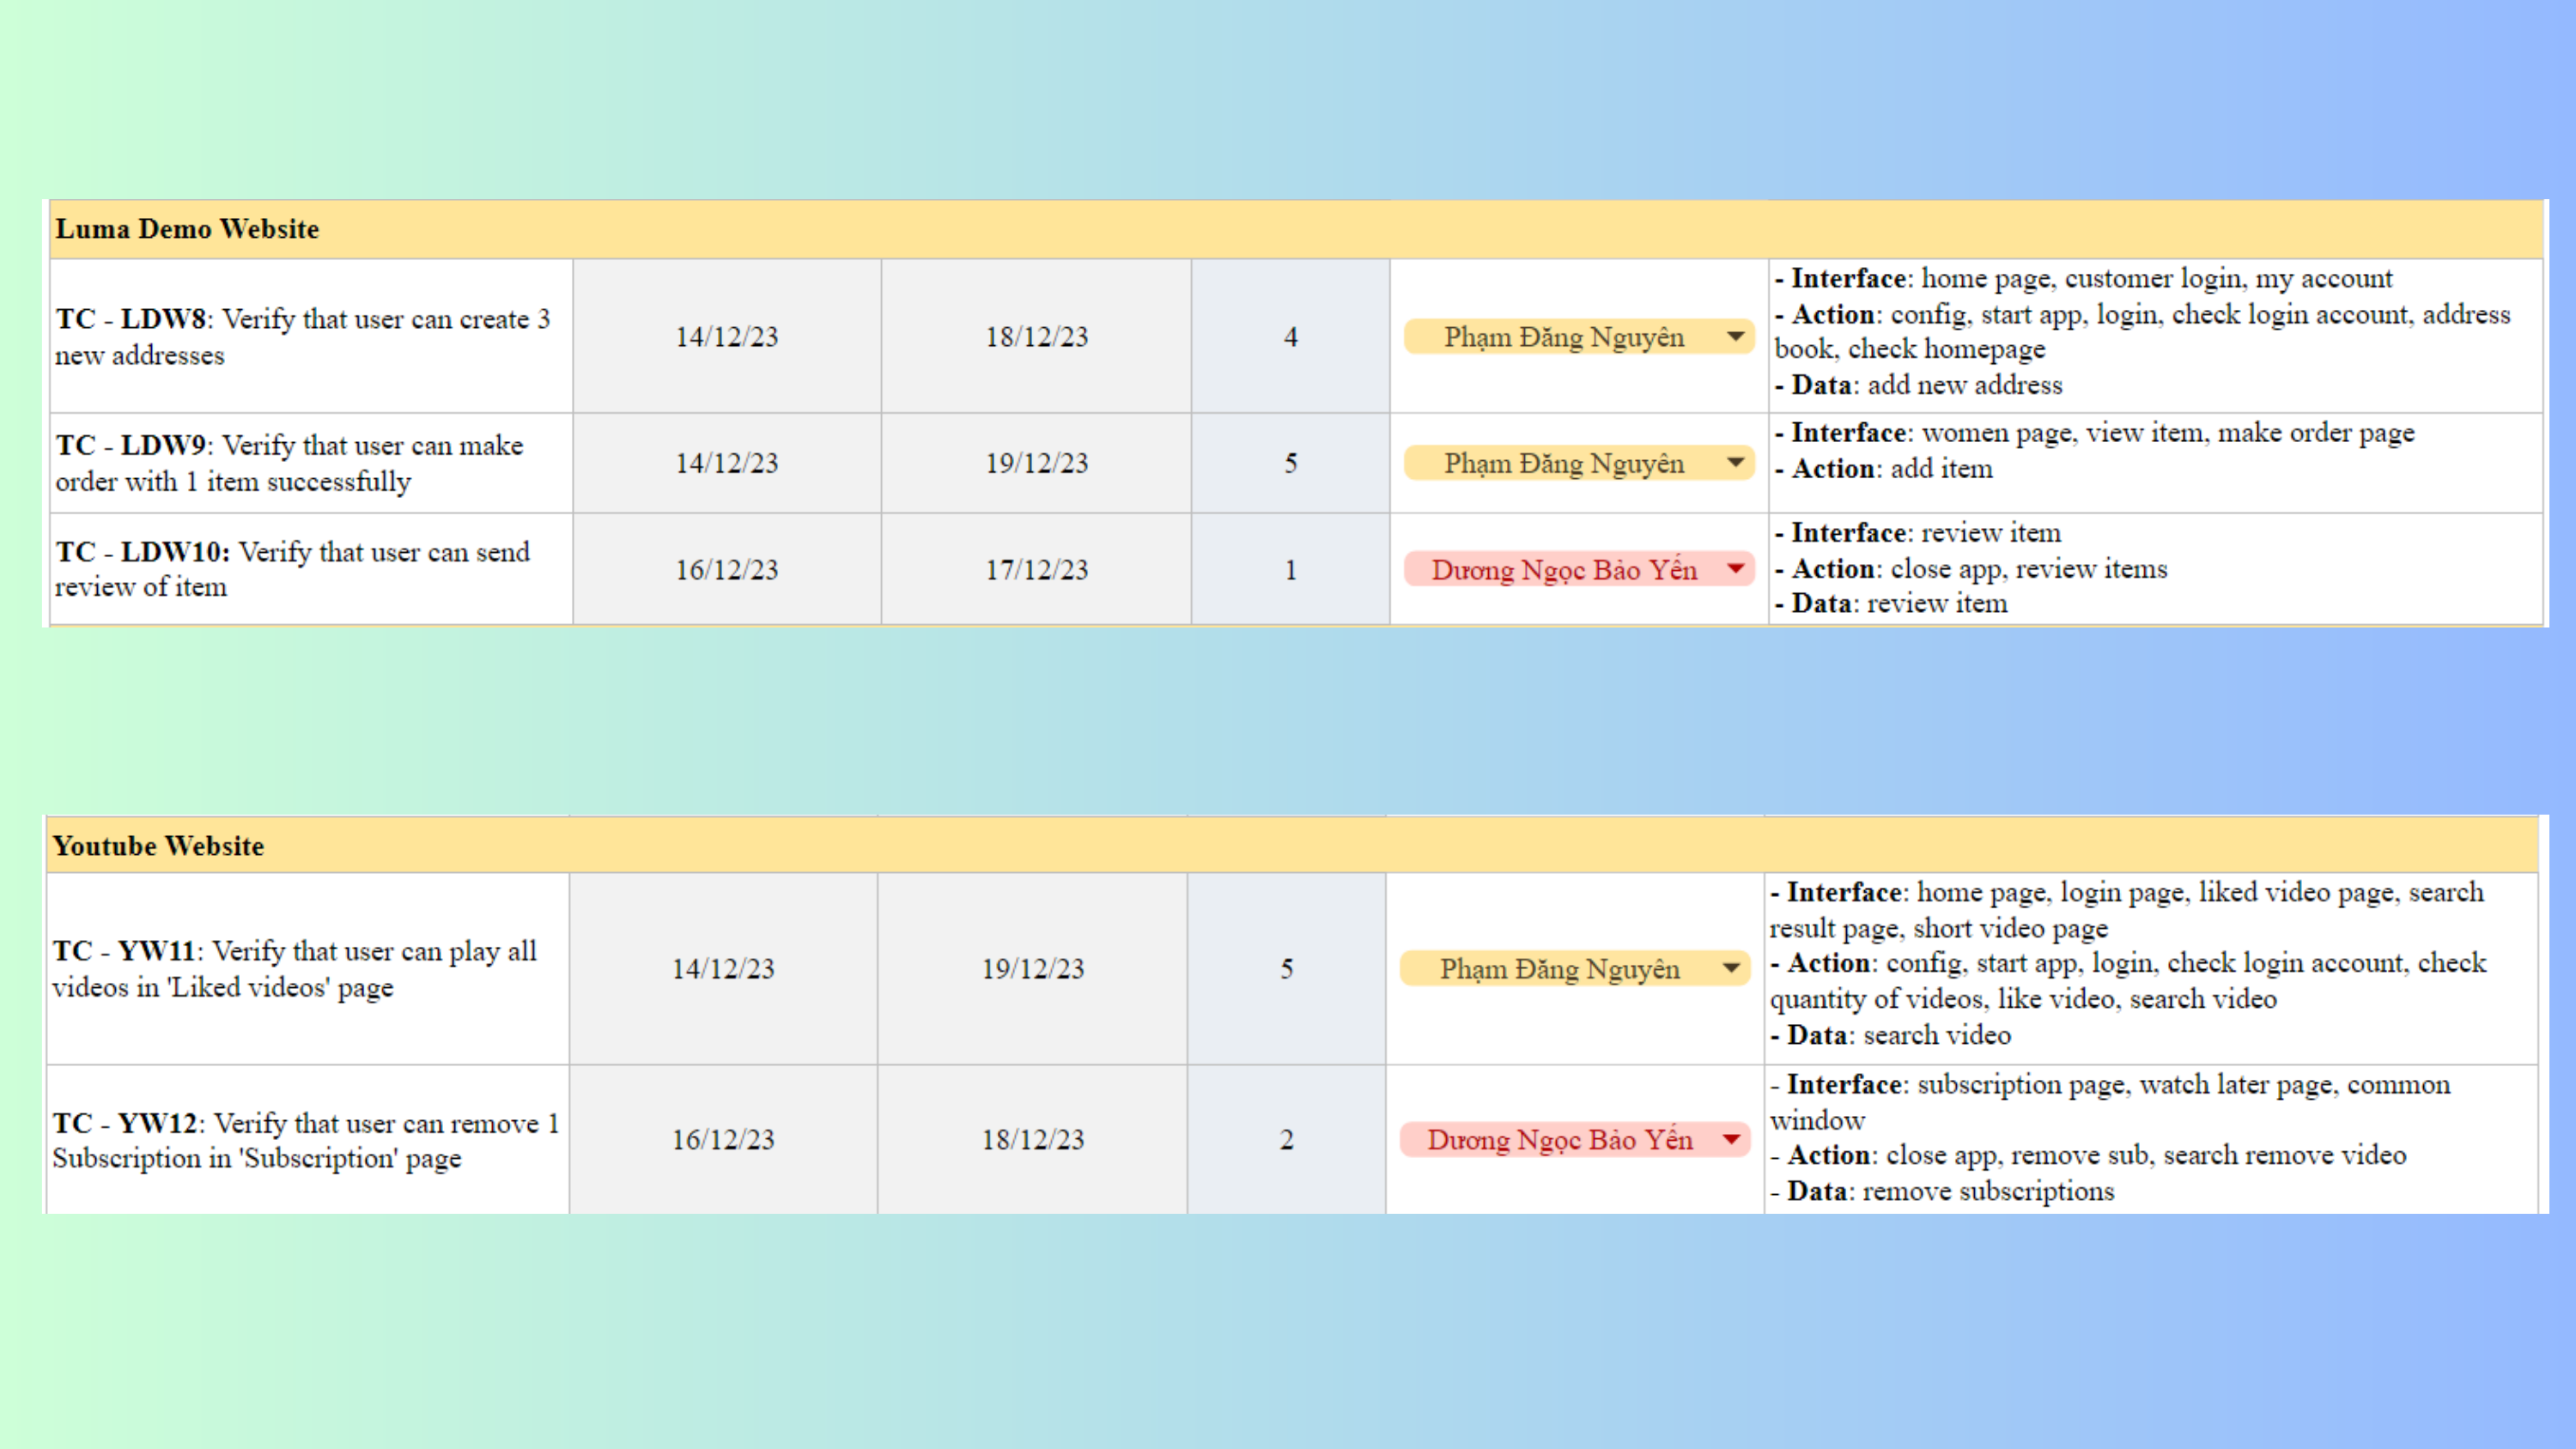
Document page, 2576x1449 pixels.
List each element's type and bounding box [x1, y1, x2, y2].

text_box [41, 815, 2549, 1214]
text_box [41, 199, 2549, 627]
